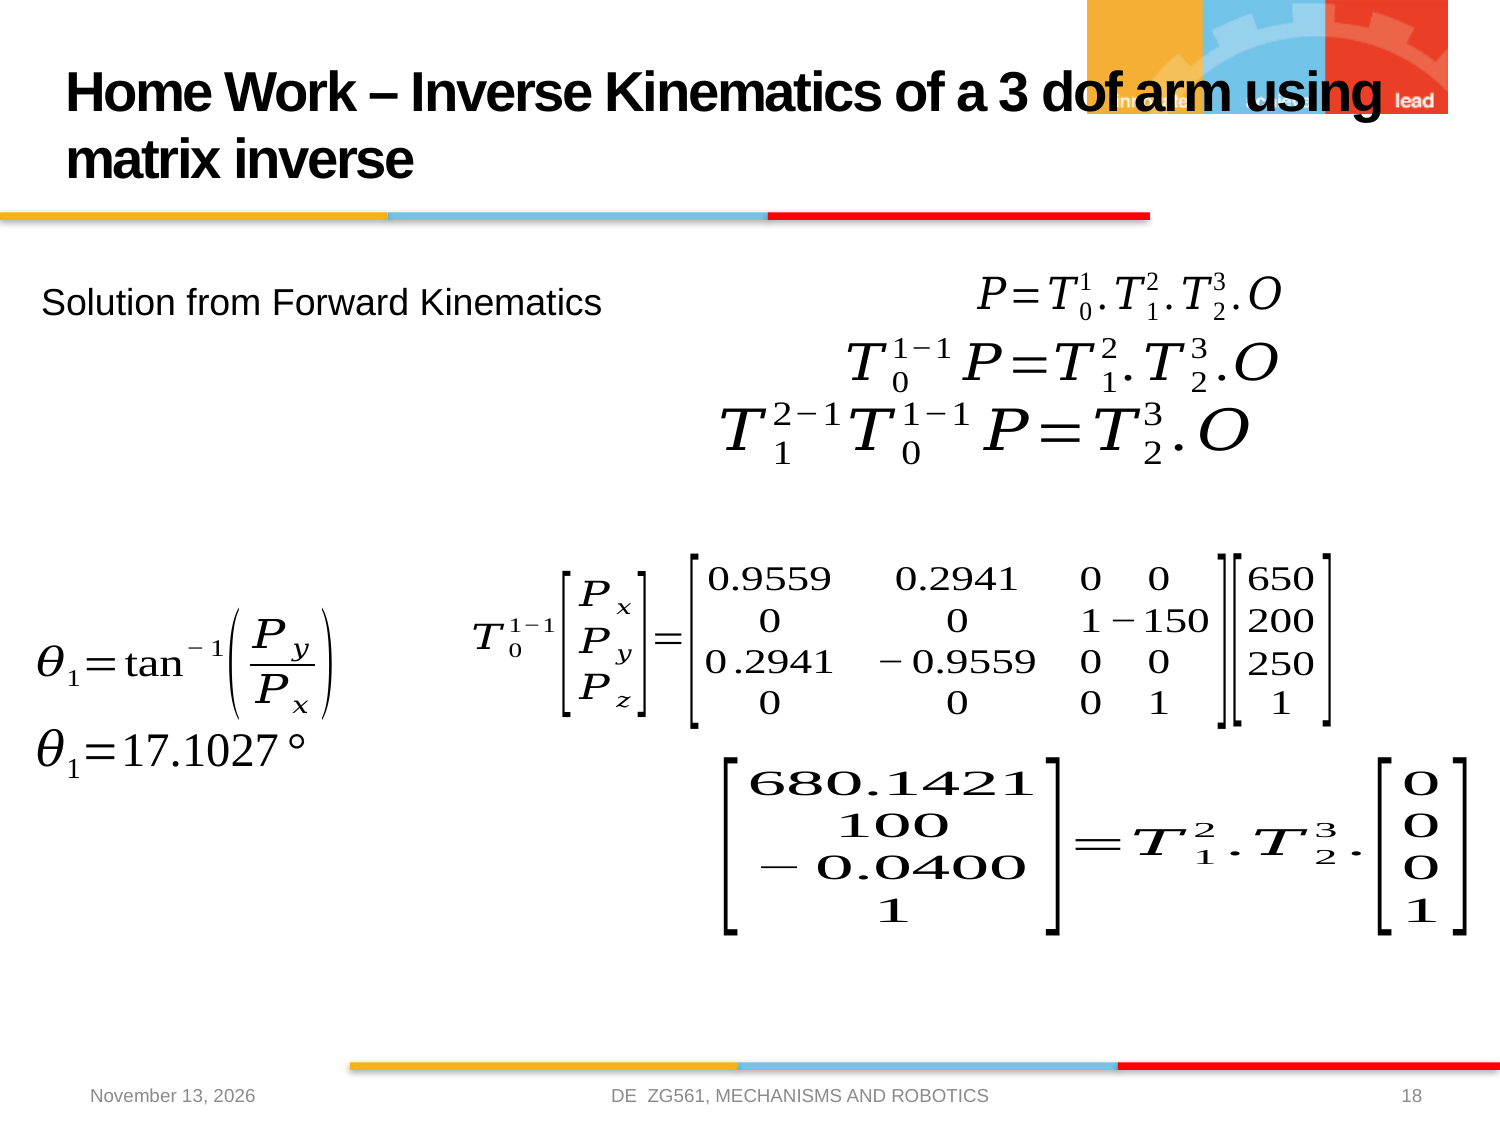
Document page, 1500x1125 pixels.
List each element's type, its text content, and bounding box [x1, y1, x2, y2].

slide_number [75, 1065, 425, 1125]
picture [1087, 0, 1448, 45]
text_box Solution from Forward Kinematics [26, 270, 650, 331]
title Home Work – Inverse Kinematics of a 3 dof arm using matrix inverse [50, 45, 1448, 200]
slide_number 18 [1088, 1065, 1438, 1125]
footer DE ZG561, MECHANISMS AND ROBOTICS [512, 1065, 1088, 1125]
